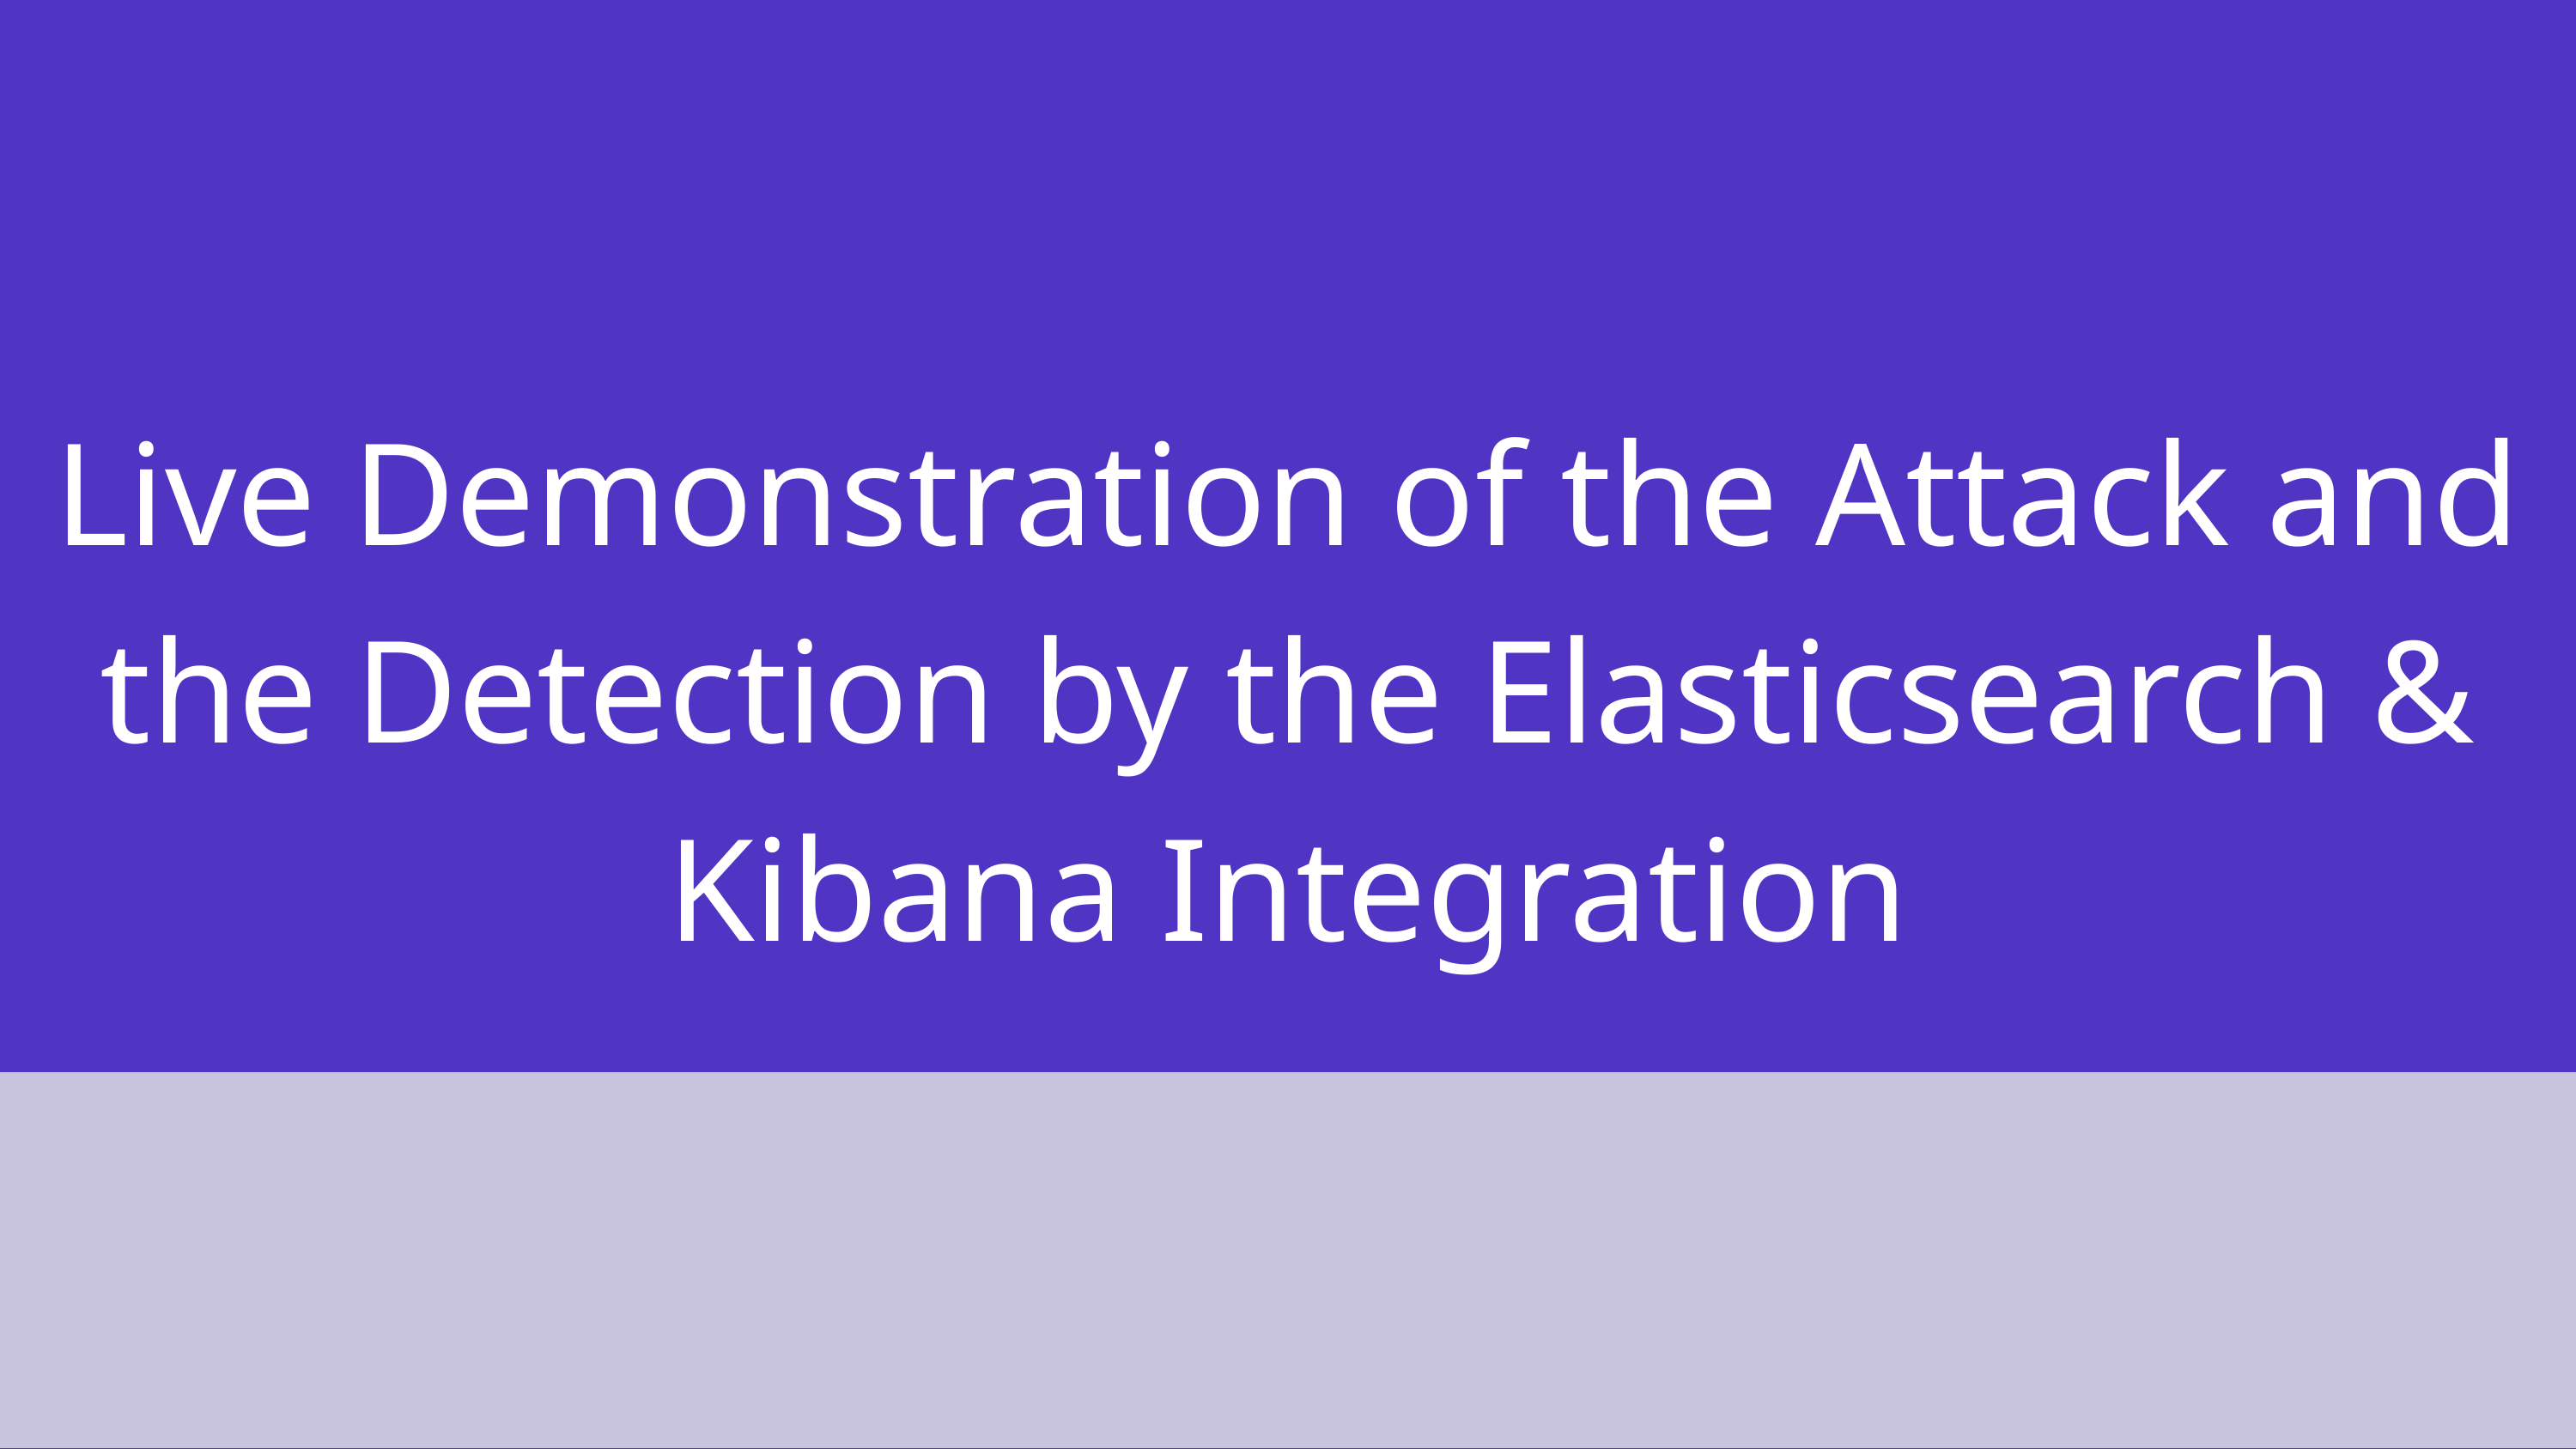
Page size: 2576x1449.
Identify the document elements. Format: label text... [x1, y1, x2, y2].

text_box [0, 1071, 2576, 1449]
text_box Live Demonstration of the Attack and the Detection by the Elasticsearch & Kibana Integration [0, 375, 2576, 970]
